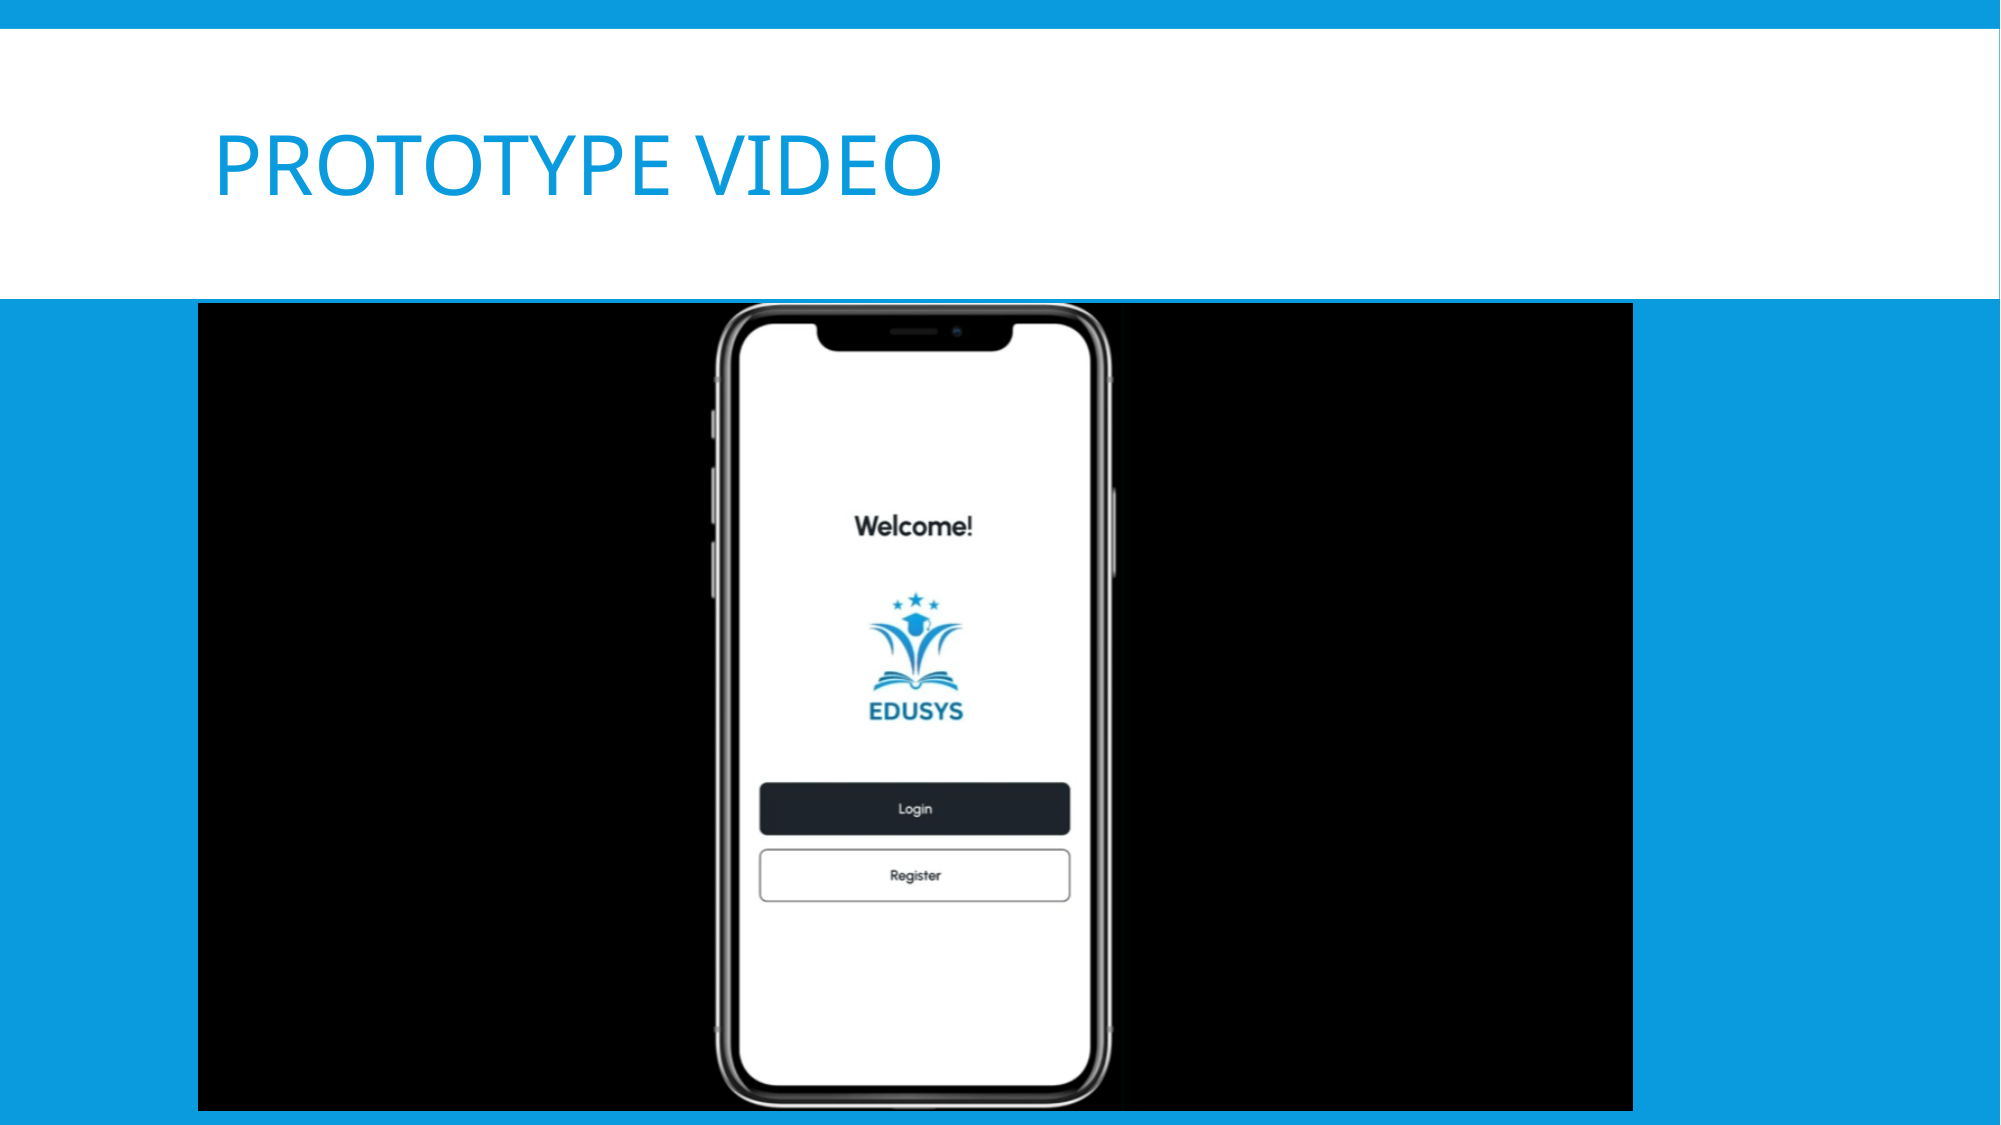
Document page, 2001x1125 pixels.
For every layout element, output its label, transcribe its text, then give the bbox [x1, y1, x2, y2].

title Prototype Video [197, 46, 1803, 295]
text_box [197, 302, 1634, 1112]
